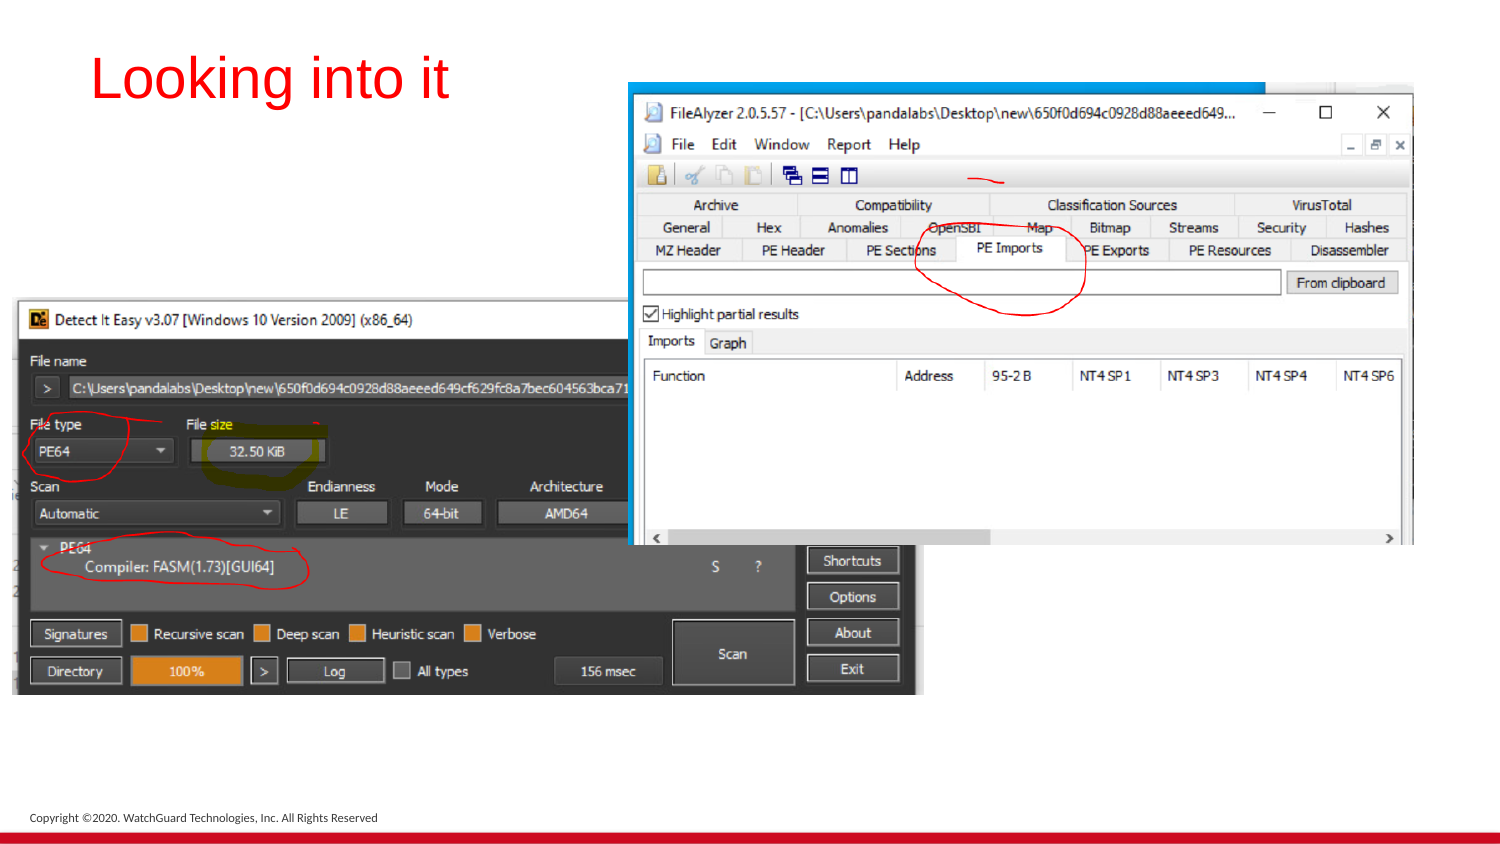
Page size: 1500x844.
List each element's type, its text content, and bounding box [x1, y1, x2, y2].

picture [634, 82, 1414, 546]
title Looking into it [75, 33, 1425, 117]
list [12, 297, 924, 695]
